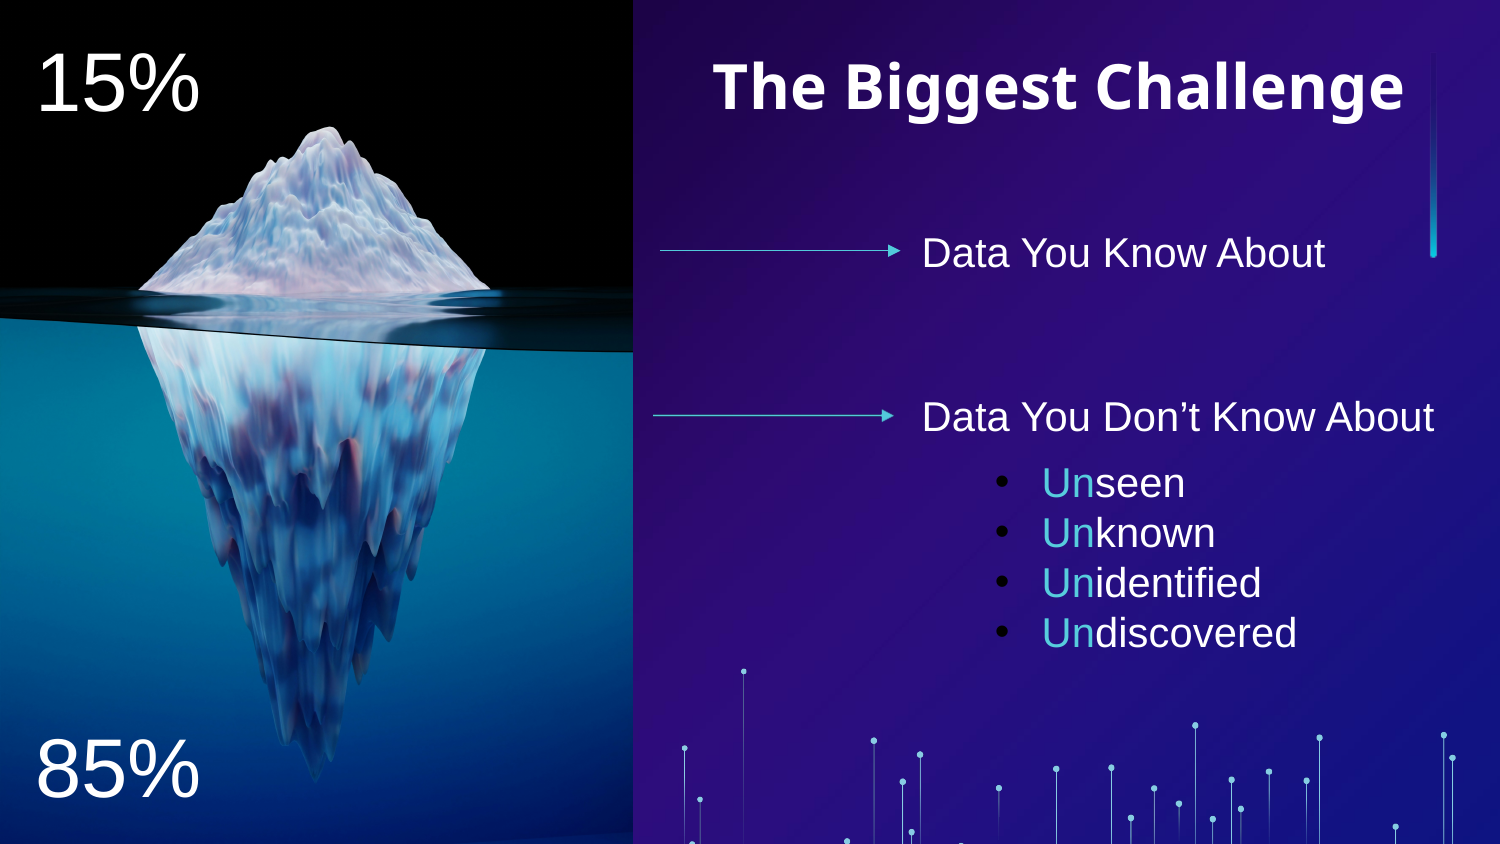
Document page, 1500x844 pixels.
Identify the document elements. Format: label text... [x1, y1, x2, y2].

text_box Unseen Unknown Unidentified Undiscovered [980, 448, 1500, 664]
picture [0, 0, 1500, 844]
title The Biggest Challenge [637, 31, 1500, 126]
text_box Data You Know About [906, 217, 1400, 283]
text_box Data You Don’t Know About [906, 382, 1477, 448]
